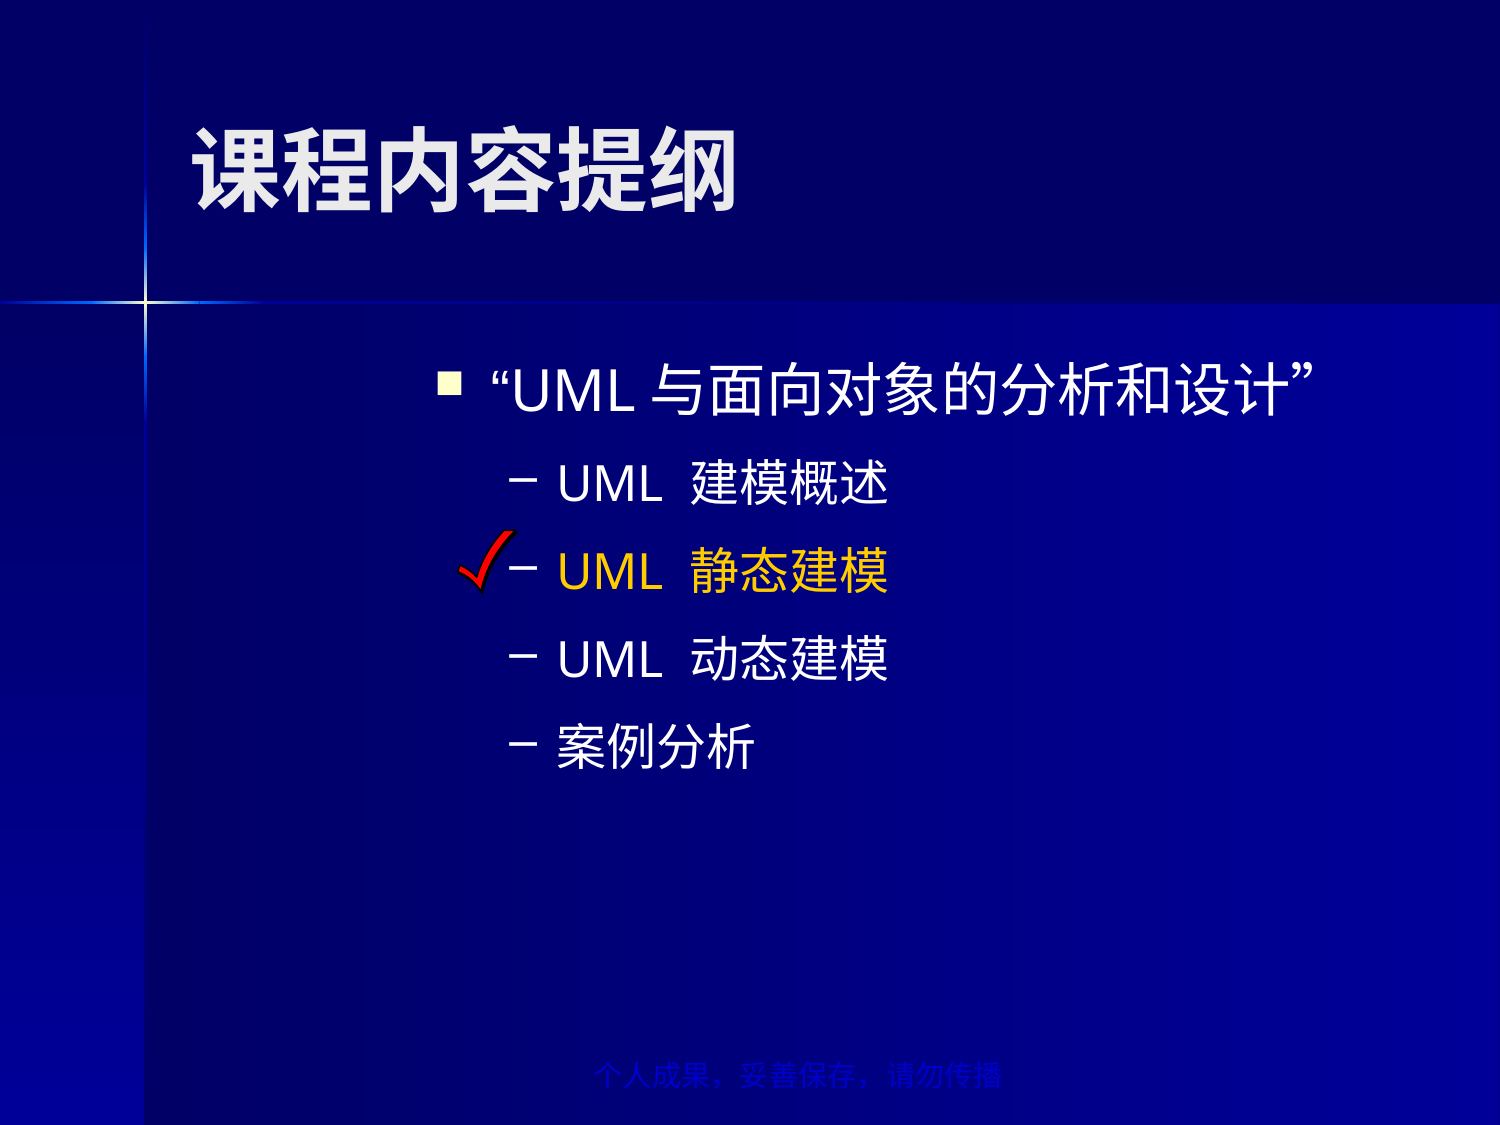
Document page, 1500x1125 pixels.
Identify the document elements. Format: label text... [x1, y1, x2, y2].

footer 个人成果，妥善保存，请勿传播 [560, 1049, 1037, 1125]
list “UML与面向对象的分析和设计” UML 建模概述 UML 静态建模 UML 动态建模 案例分析 [419, 324, 1460, 1012]
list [454, 526, 521, 598]
title 课程内容提纲 [174, 49, 1413, 286]
